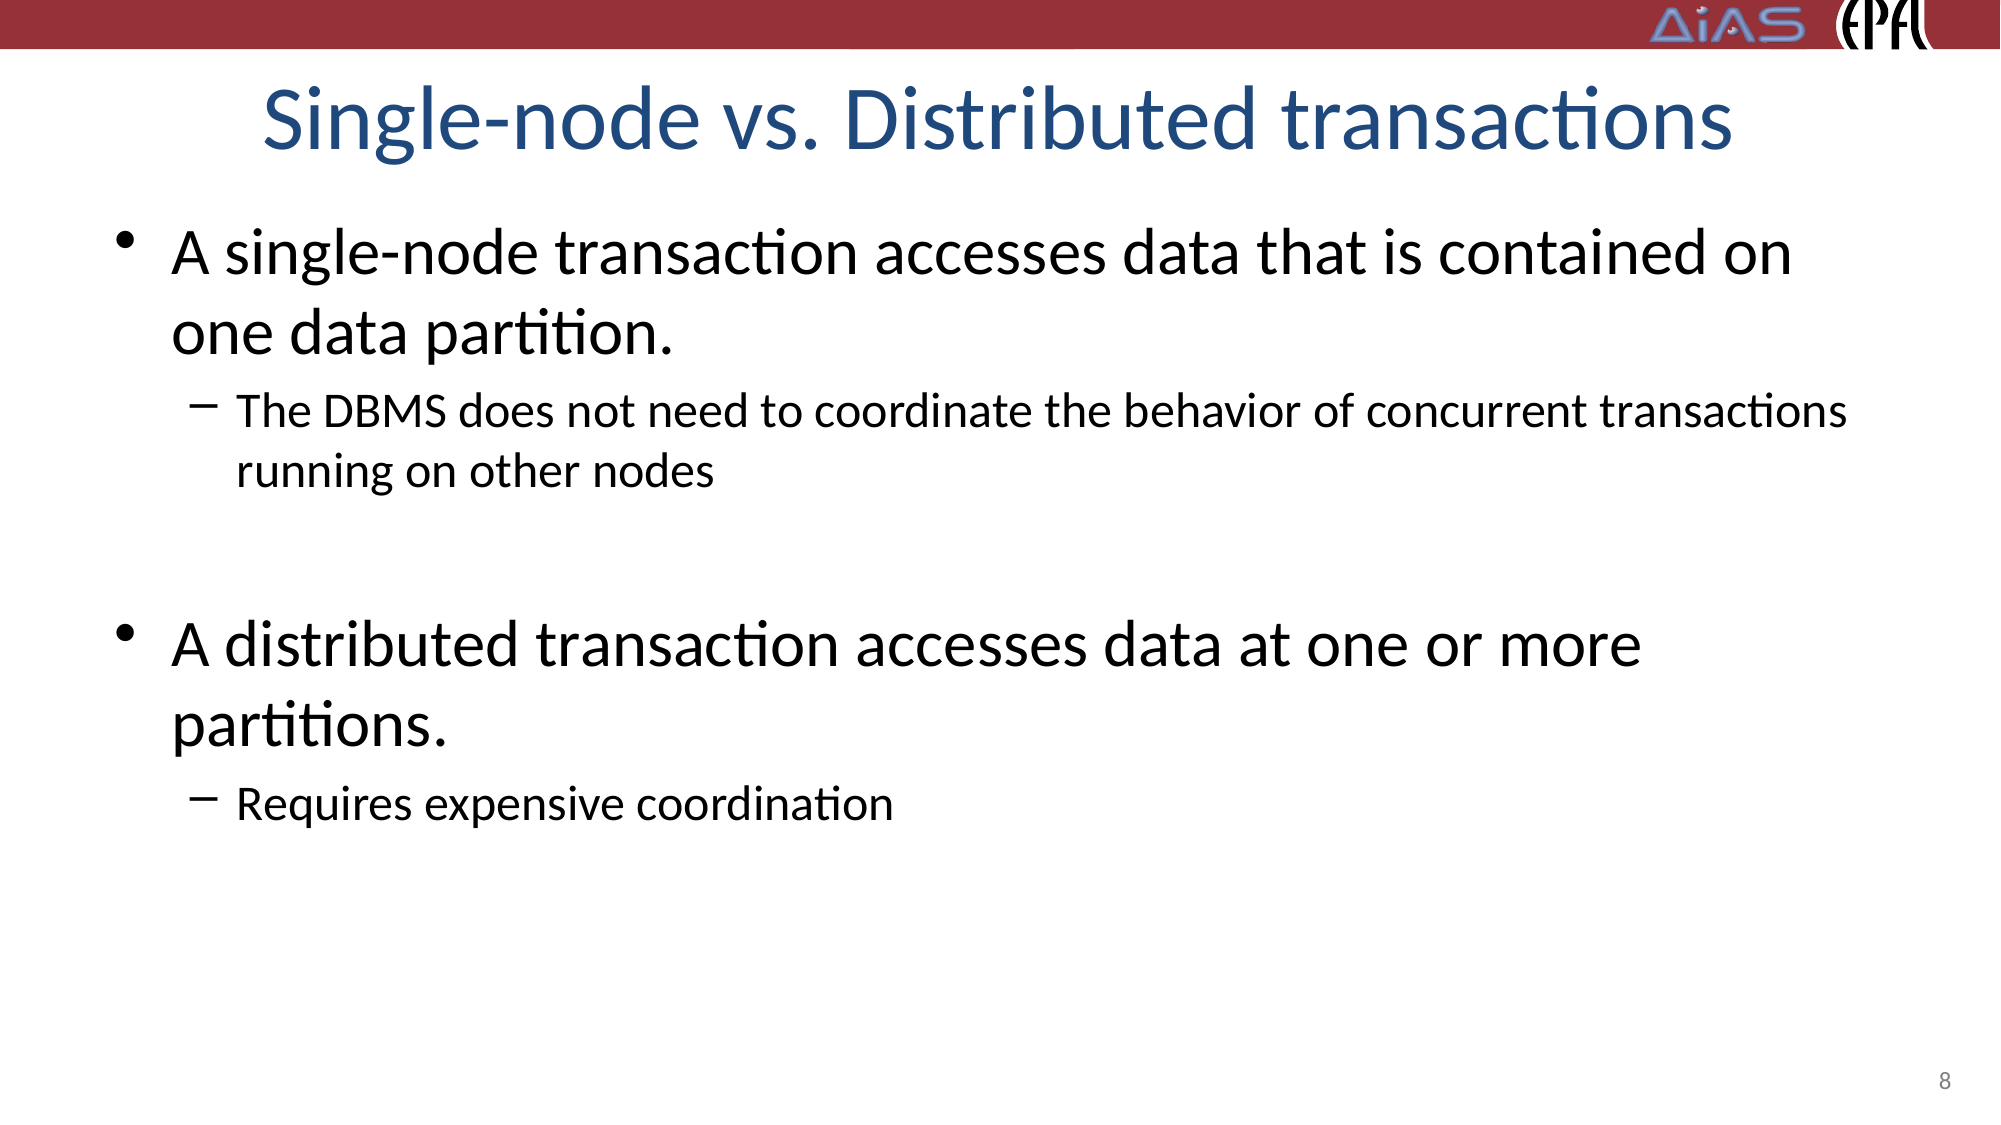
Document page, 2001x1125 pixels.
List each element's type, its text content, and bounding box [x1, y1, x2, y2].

list A single-node transaction accesses data that is contained on one data partition. The DBMS does not need to coordinate the behavior of concurrent transactions running on other nodes A distributed transaction accesses data at one or more partitions. Requires expensive coordination [99, 199, 1901, 1006]
title Single-node vs. Distributed transactions [99, 44, 1901, 176]
slide_number 8 [1433, 1024, 1967, 1103]
picture [1645, 3, 1809, 44]
